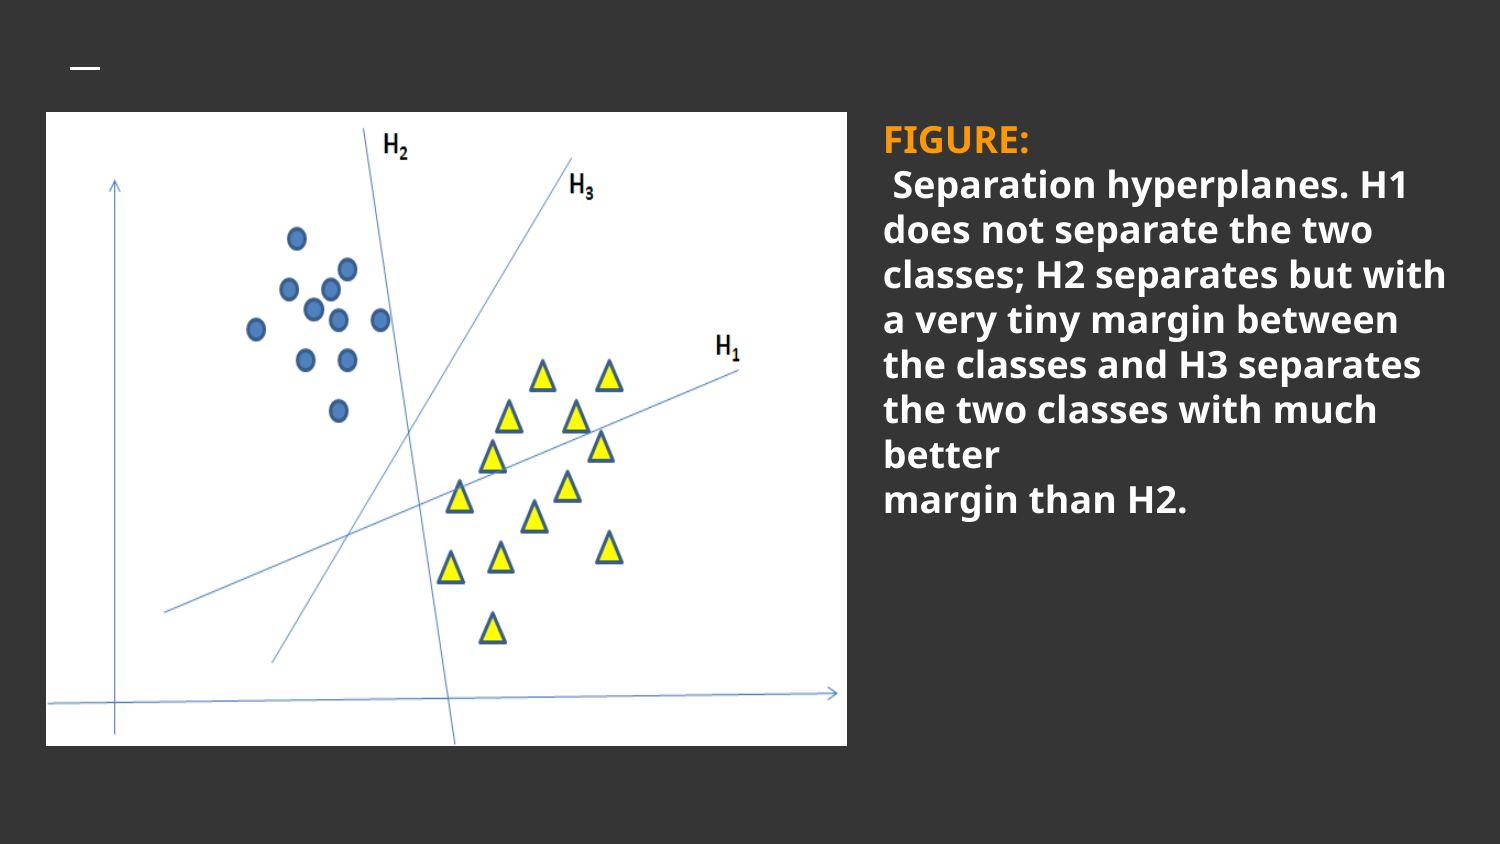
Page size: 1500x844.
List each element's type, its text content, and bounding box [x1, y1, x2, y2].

picture [46, 112, 847, 746]
title FIGURE: Separation hyperplanes. H1 does not separate the two classes; H2 separates but with a very tiny margin between the classes and H3 separates the two classes with much better margin than H2. [867, 100, 1468, 820]
